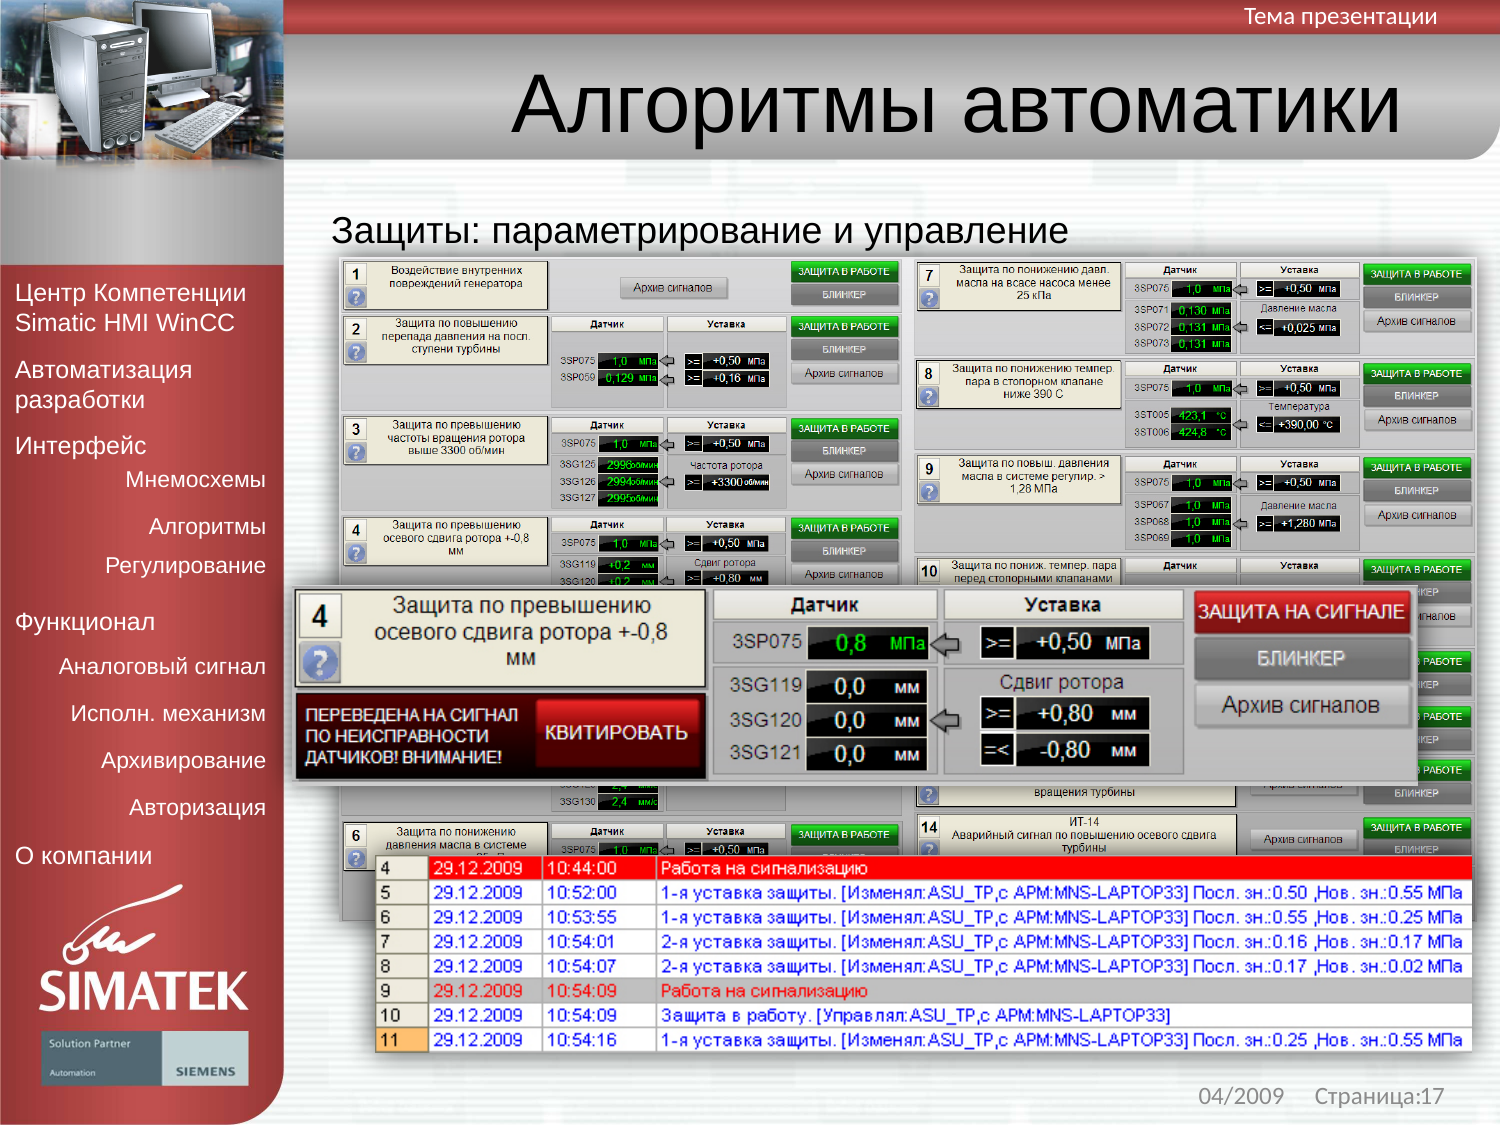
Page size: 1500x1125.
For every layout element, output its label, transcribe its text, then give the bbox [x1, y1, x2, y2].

footer Страница: [1277, 1075, 1394, 1125]
slide_number 04/2009 [1183, 1075, 1277, 1125]
text_box Алгоритмы автоматики [414, 45, 1500, 153]
slide_number 17 [1394, 1074, 1461, 1125]
text_box Защиты: параметрирование и управление [316, 199, 1454, 259]
picture [0, 0, 1500, 1125]
